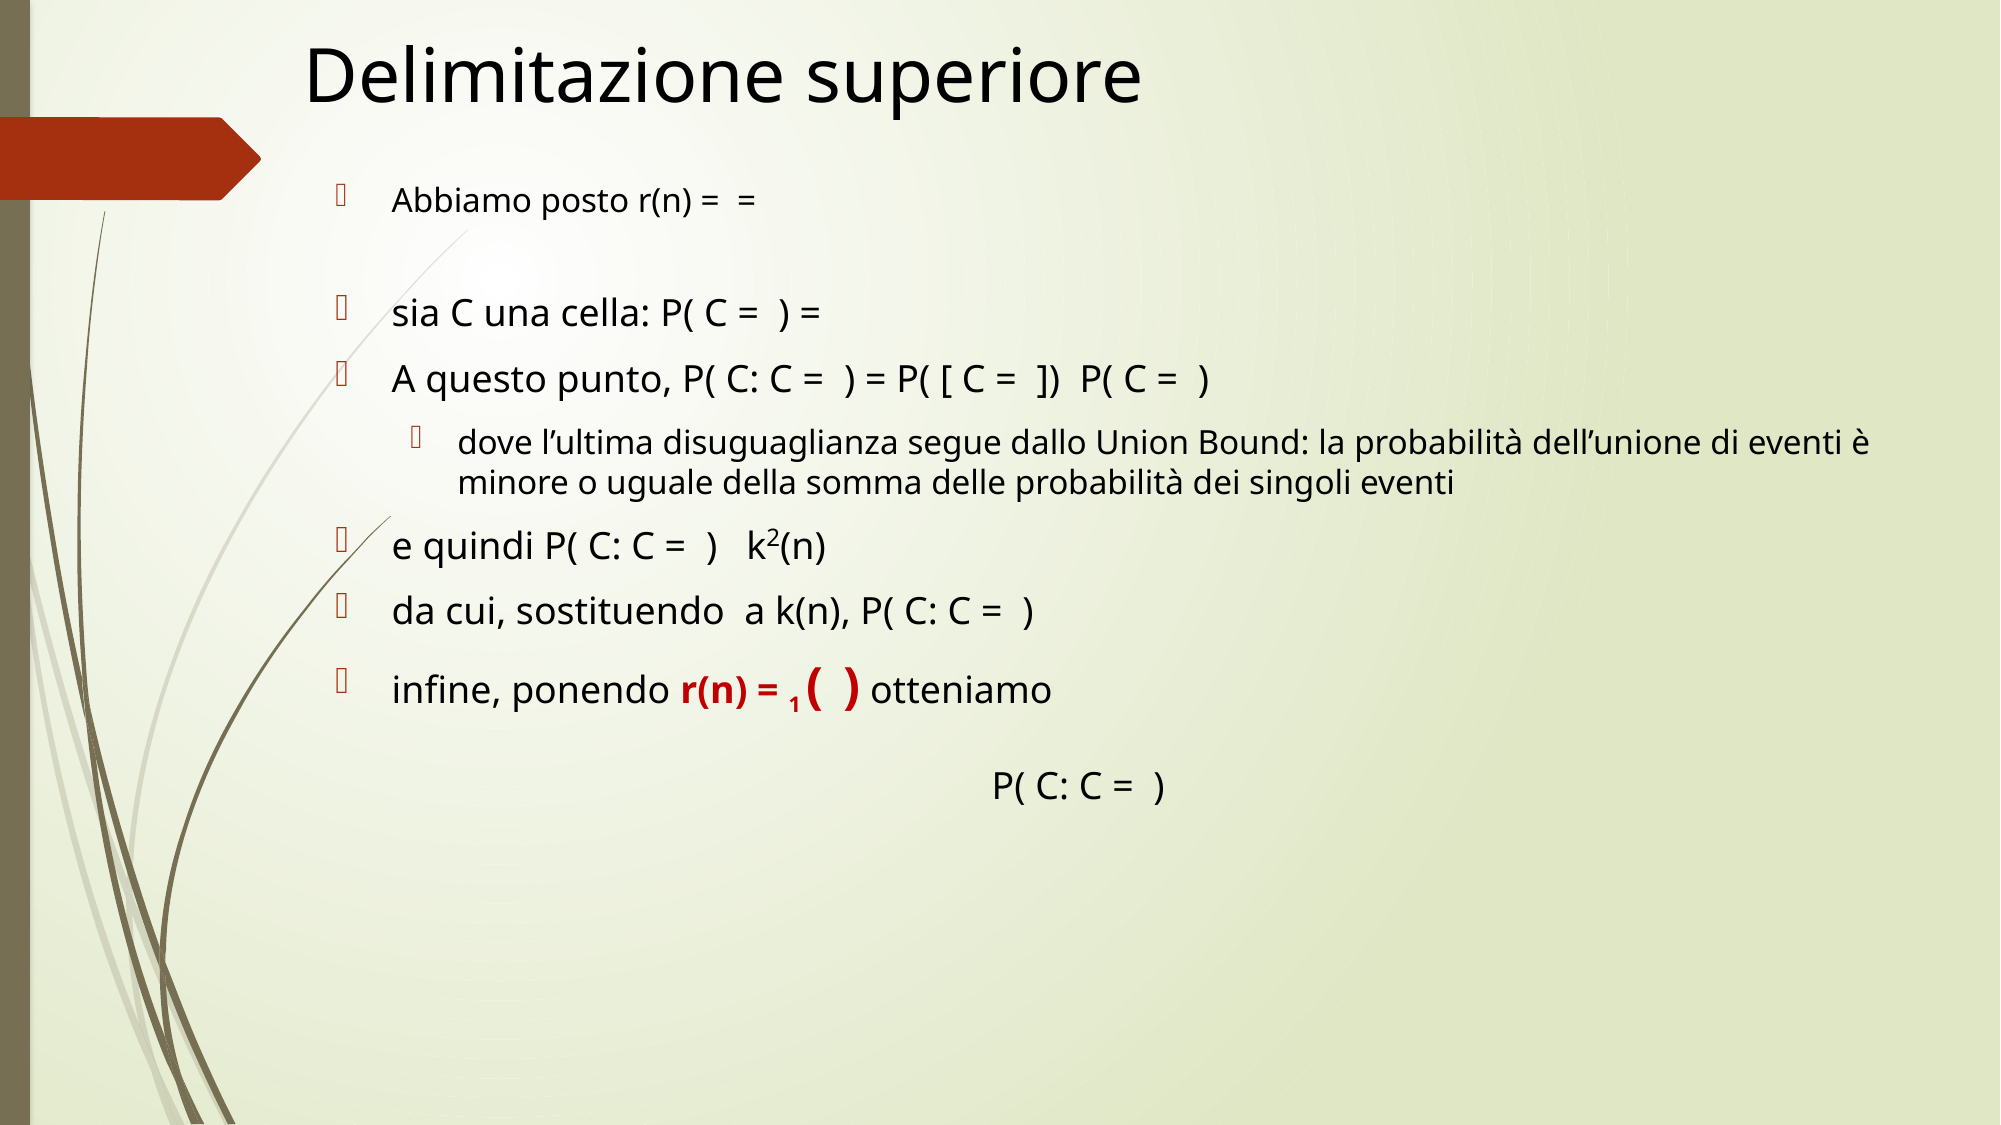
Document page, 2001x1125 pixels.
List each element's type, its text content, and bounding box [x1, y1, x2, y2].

title Delimitazione superiore [288, 19, 1751, 172]
